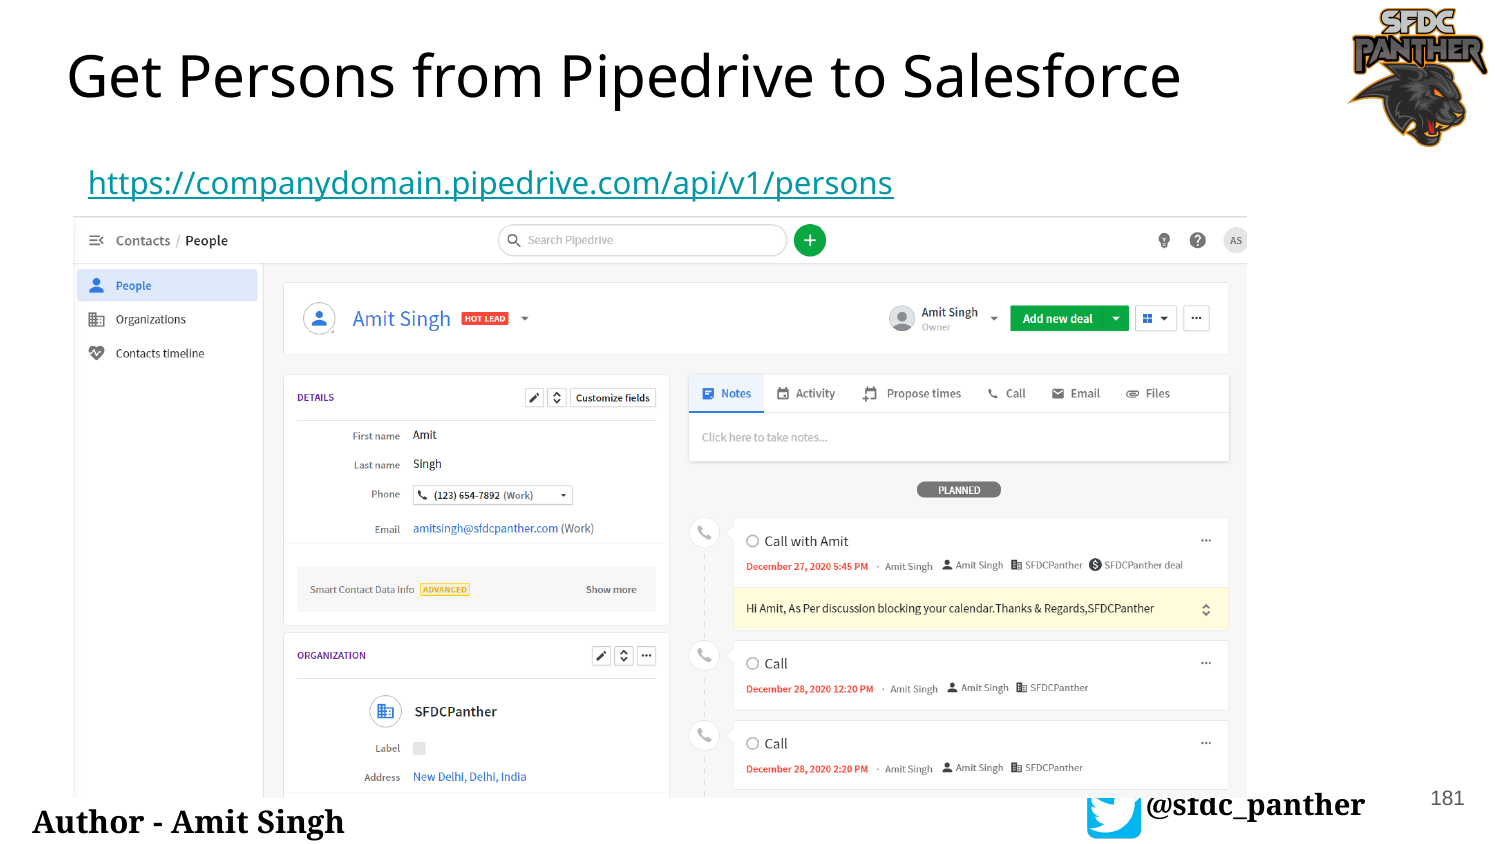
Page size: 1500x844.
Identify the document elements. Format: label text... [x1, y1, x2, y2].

picture [72, 216, 1247, 842]
picture [1347, 8, 1488, 147]
list https://companydomain.pipedrive.com/api/v1/persons [51, 141, 1449, 703]
title Get Persons from Pipedrive to Salesforce [51, 24, 1449, 119]
slide_number 181 [1389, 764, 1480, 830]
